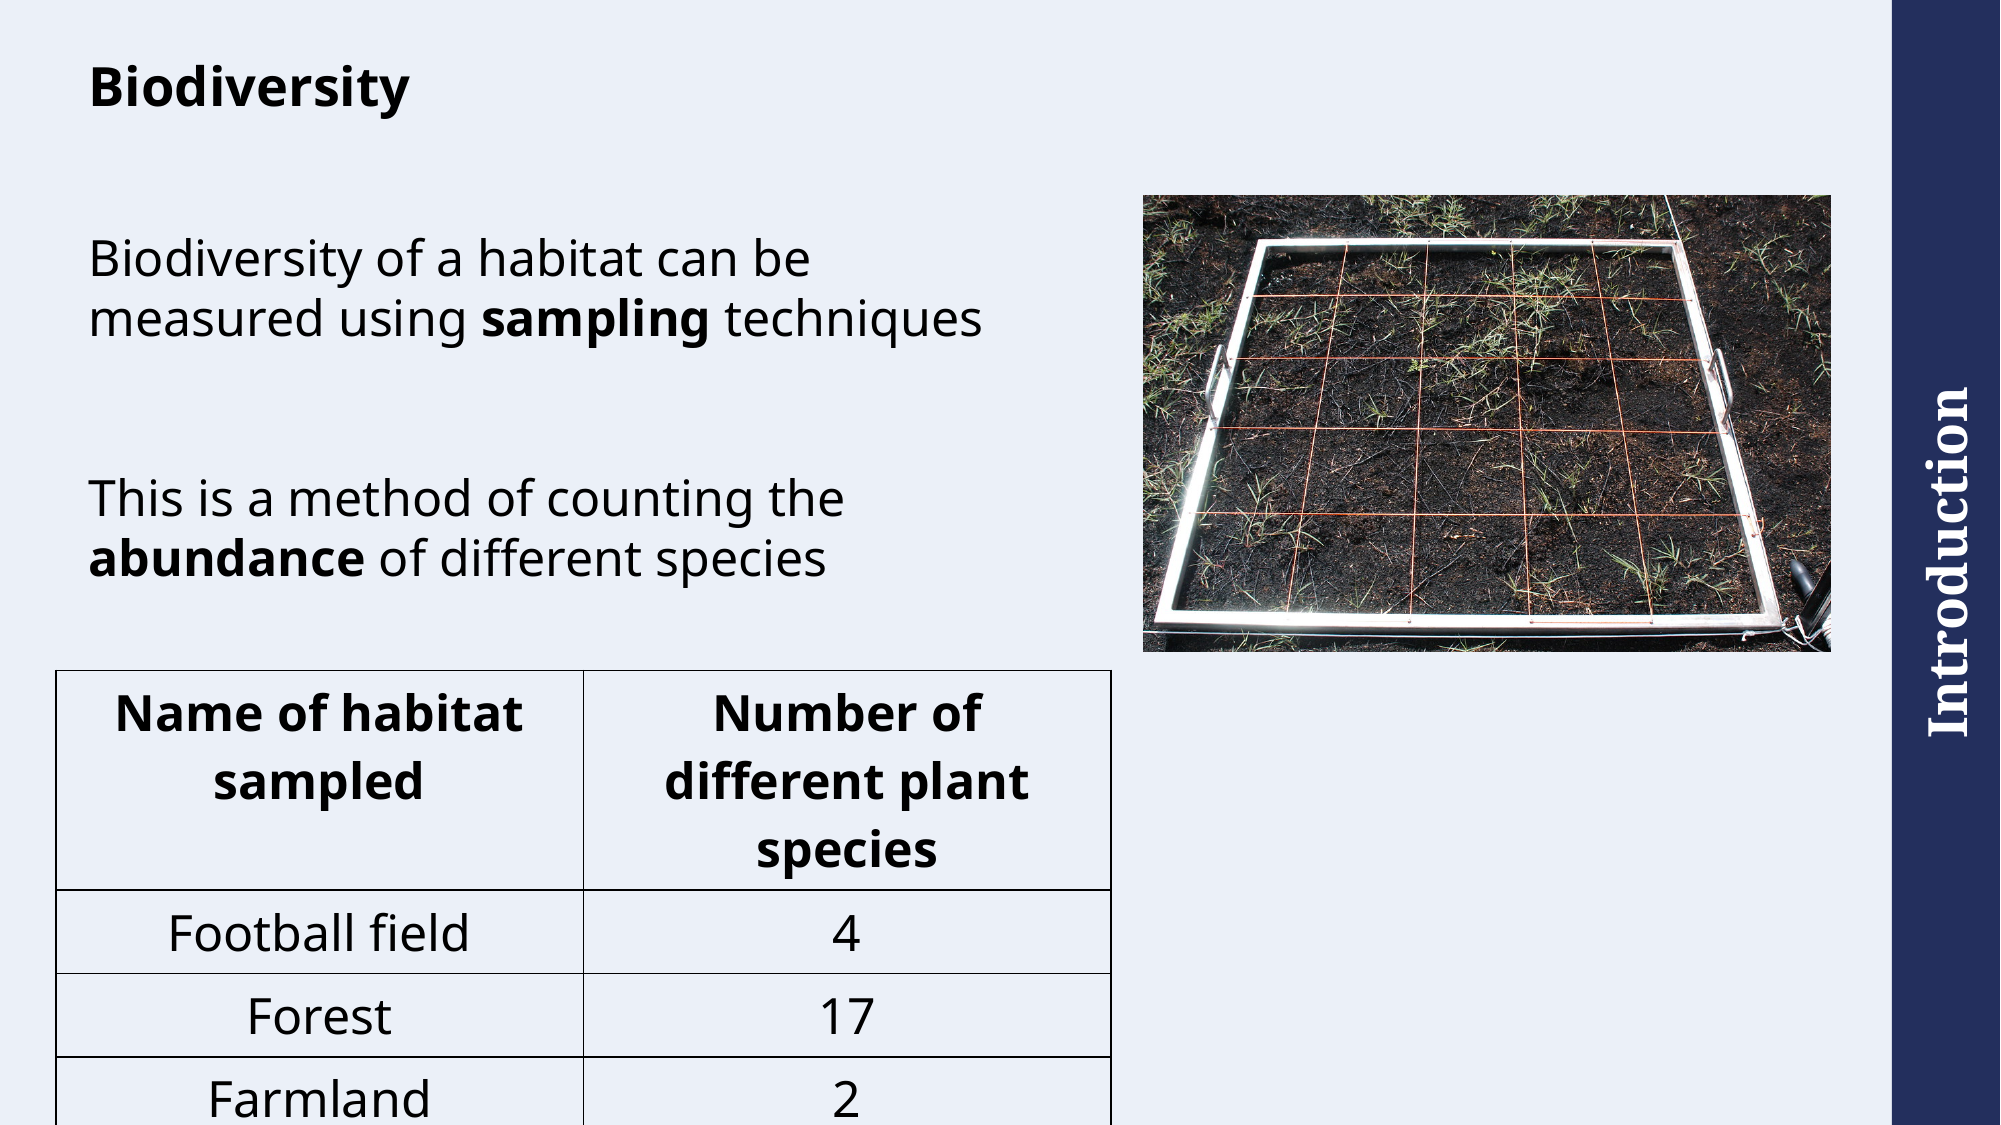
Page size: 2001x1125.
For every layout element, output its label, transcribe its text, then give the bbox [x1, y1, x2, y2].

table_cell 4 [584, 891, 1110, 973]
table_cell 17 [584, 974, 1110, 1056]
table_header Name of habitat sampled [57, 671, 583, 889]
picture [1143, 195, 1831, 652]
text_box Biodiversity of a habitat can be measured using sampling techniques This is a method of counting the abundance of different species [88, 119, 1022, 647]
table_cell 2 [584, 1058, 1110, 1125]
table_cell Football field [57, 891, 583, 973]
table_cell Farmland [57, 1058, 583, 1125]
table_header Number of different plant species [584, 671, 1110, 889]
title Biodiversity [88, 0, 1831, 119]
table_cell Forest [57, 974, 583, 1056]
